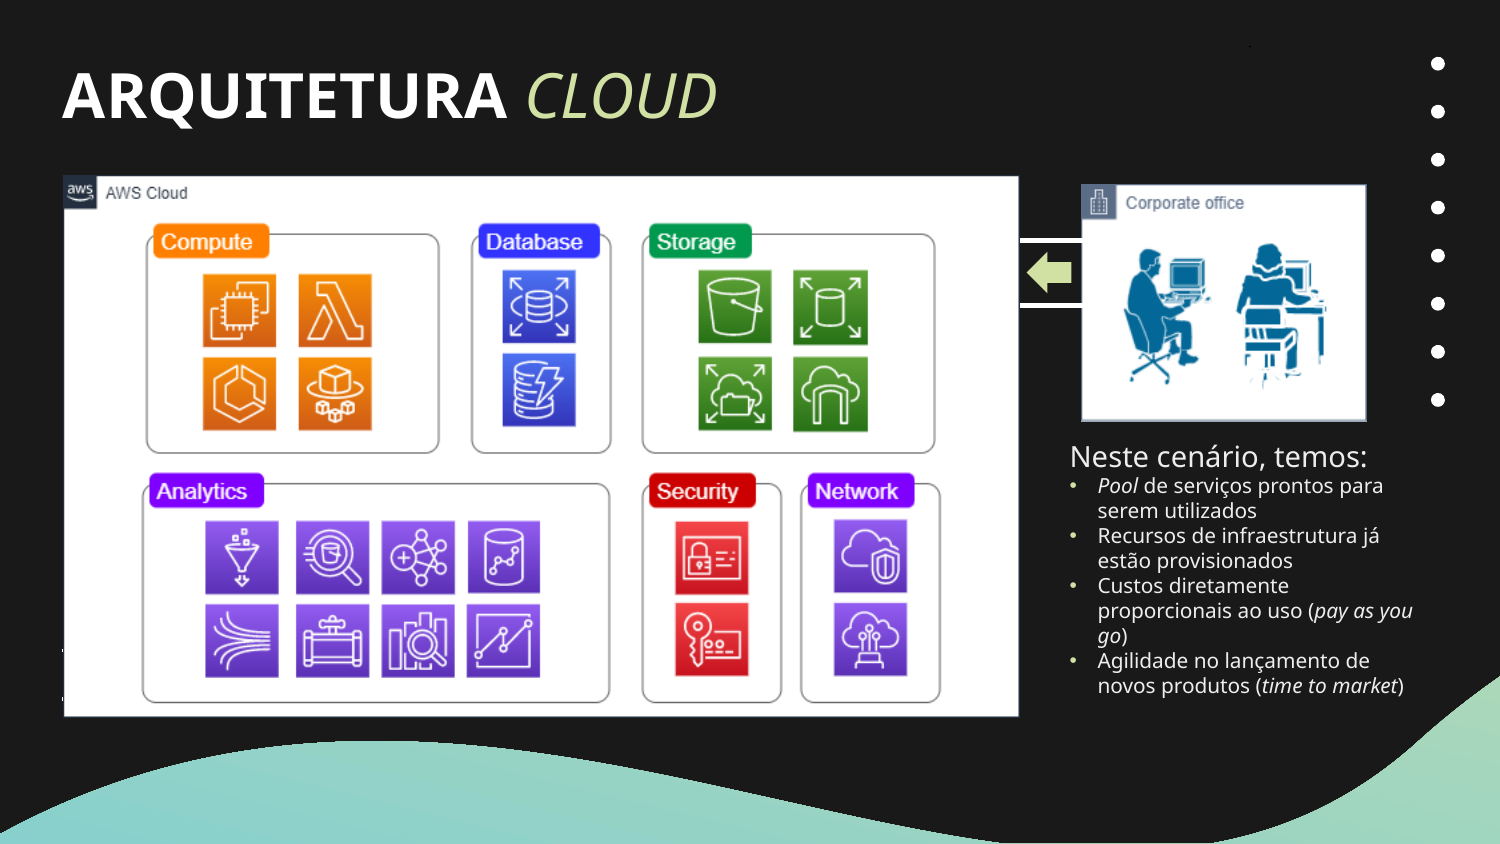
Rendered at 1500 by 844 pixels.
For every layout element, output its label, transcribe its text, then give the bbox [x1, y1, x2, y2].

text_box [1025, 249, 1074, 296]
title ARQUITETURA CLOUD [47, 41, 1246, 136]
picture [63, 175, 1021, 718]
text_box [1025, 238, 1075, 308]
text_box Neste cenário, temos: Pool de serviços prontos para serem utilizados Recursos de infraestrutura já estão provisionados Custos diretamente proporcionais ao uso (pay as you go) Agilidade no lançamento de novos produtos (time to market) [1054, 457, 1437, 704]
picture [1081, 183, 1367, 423]
